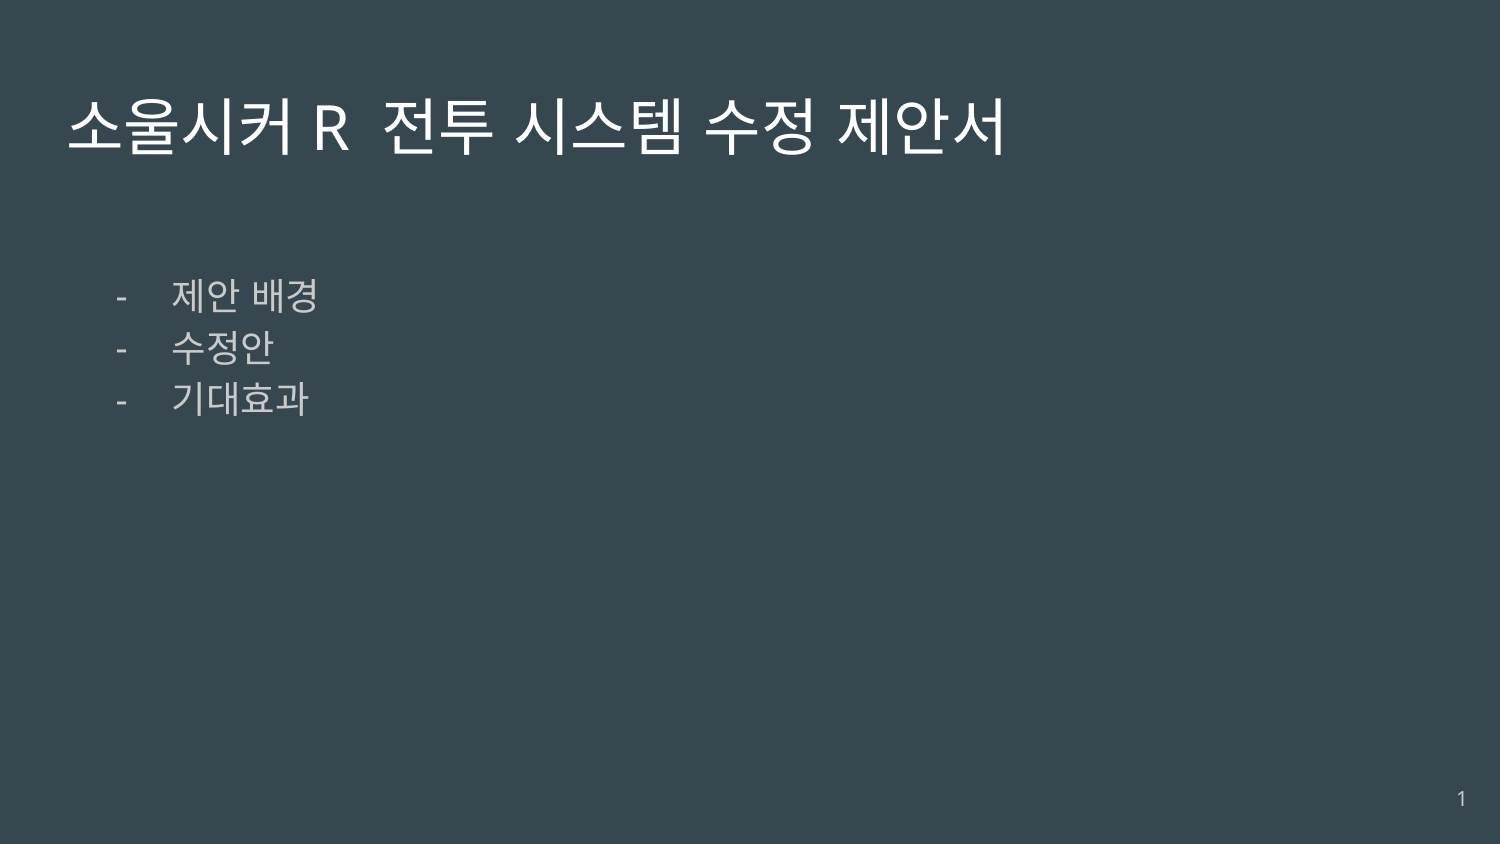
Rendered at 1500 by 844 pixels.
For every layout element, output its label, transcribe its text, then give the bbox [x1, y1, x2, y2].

slide_number ‹#› [1392, 767, 1483, 833]
list 제안 배경 수정안 기대효과 [81, 251, 1237, 729]
title 소울시커R 전투 시스템 수정 제안서 [51, 72, 1449, 167]
